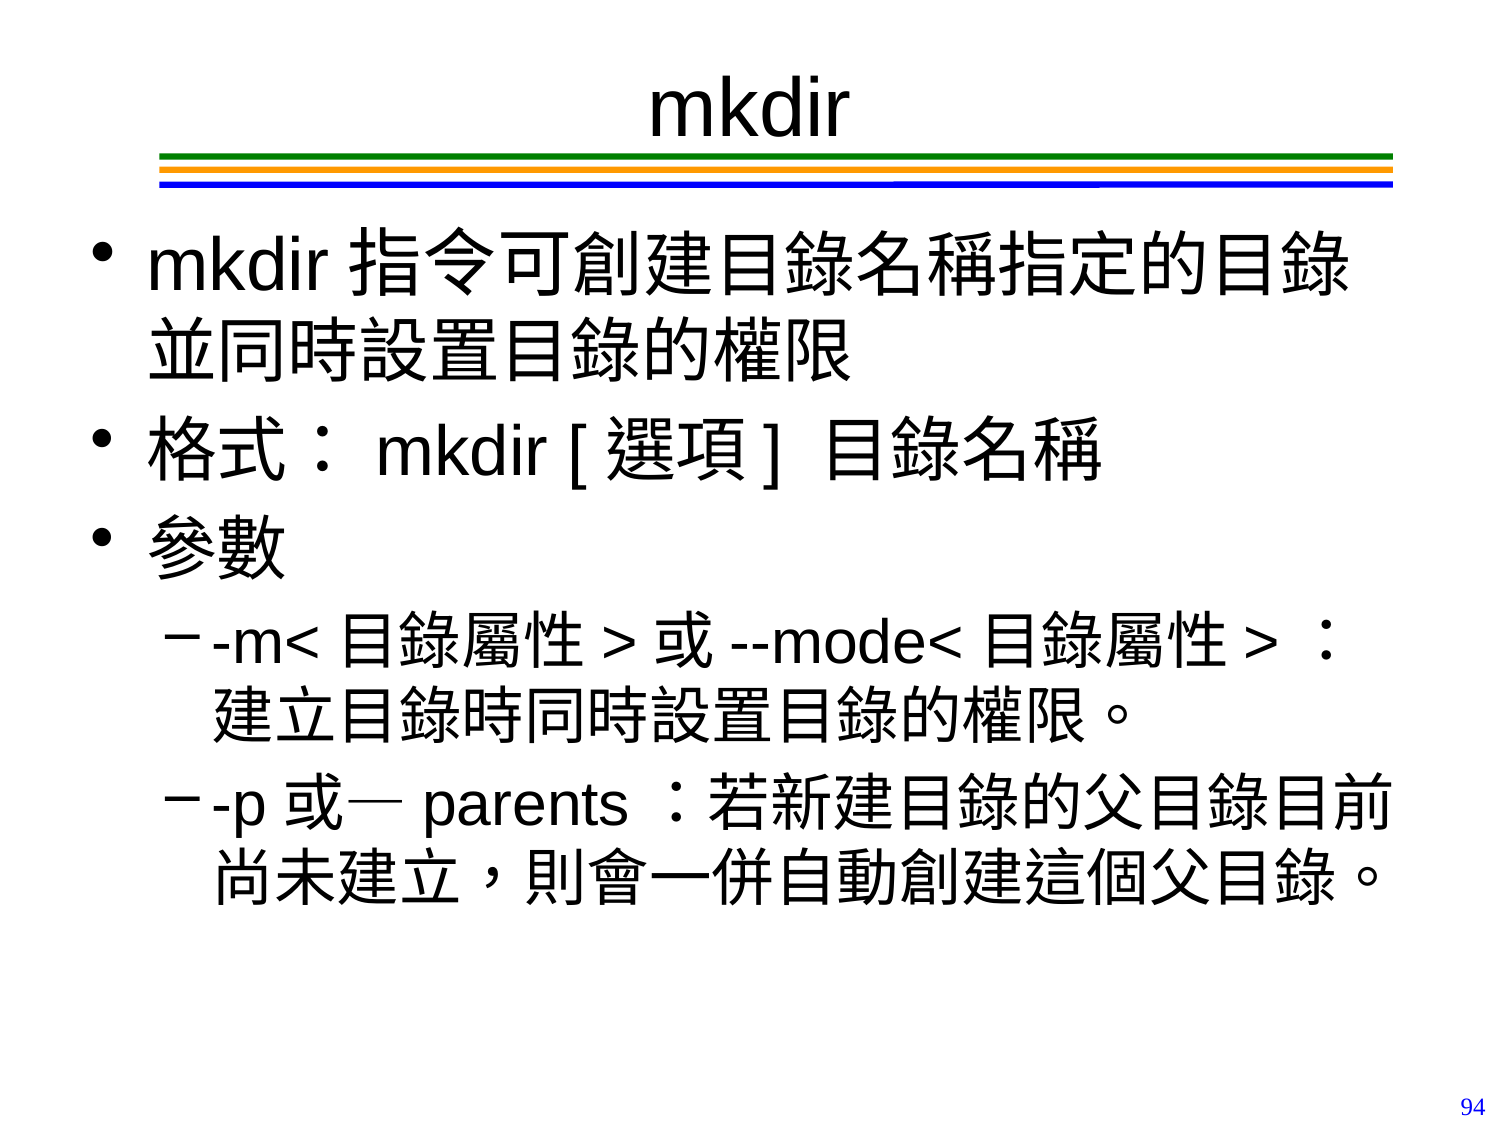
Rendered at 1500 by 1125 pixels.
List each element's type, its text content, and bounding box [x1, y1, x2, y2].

title mkdir [75, 45, 1425, 161]
slide_number 94 [1150, 1082, 1500, 1119]
list mkdir指令可創建目錄名稱指定的目錄並同時設置目錄的權限 格式：mkdir [選項] 目錄名稱 參數 -m<目錄屬性>或--mode<目錄屬性>：建立目錄時同時設置目錄的權限。 -p或—parents：若新建目錄的父目錄目前尚未建立，則會一併自動創建這個父目錄。 [75, 207, 1425, 1005]
